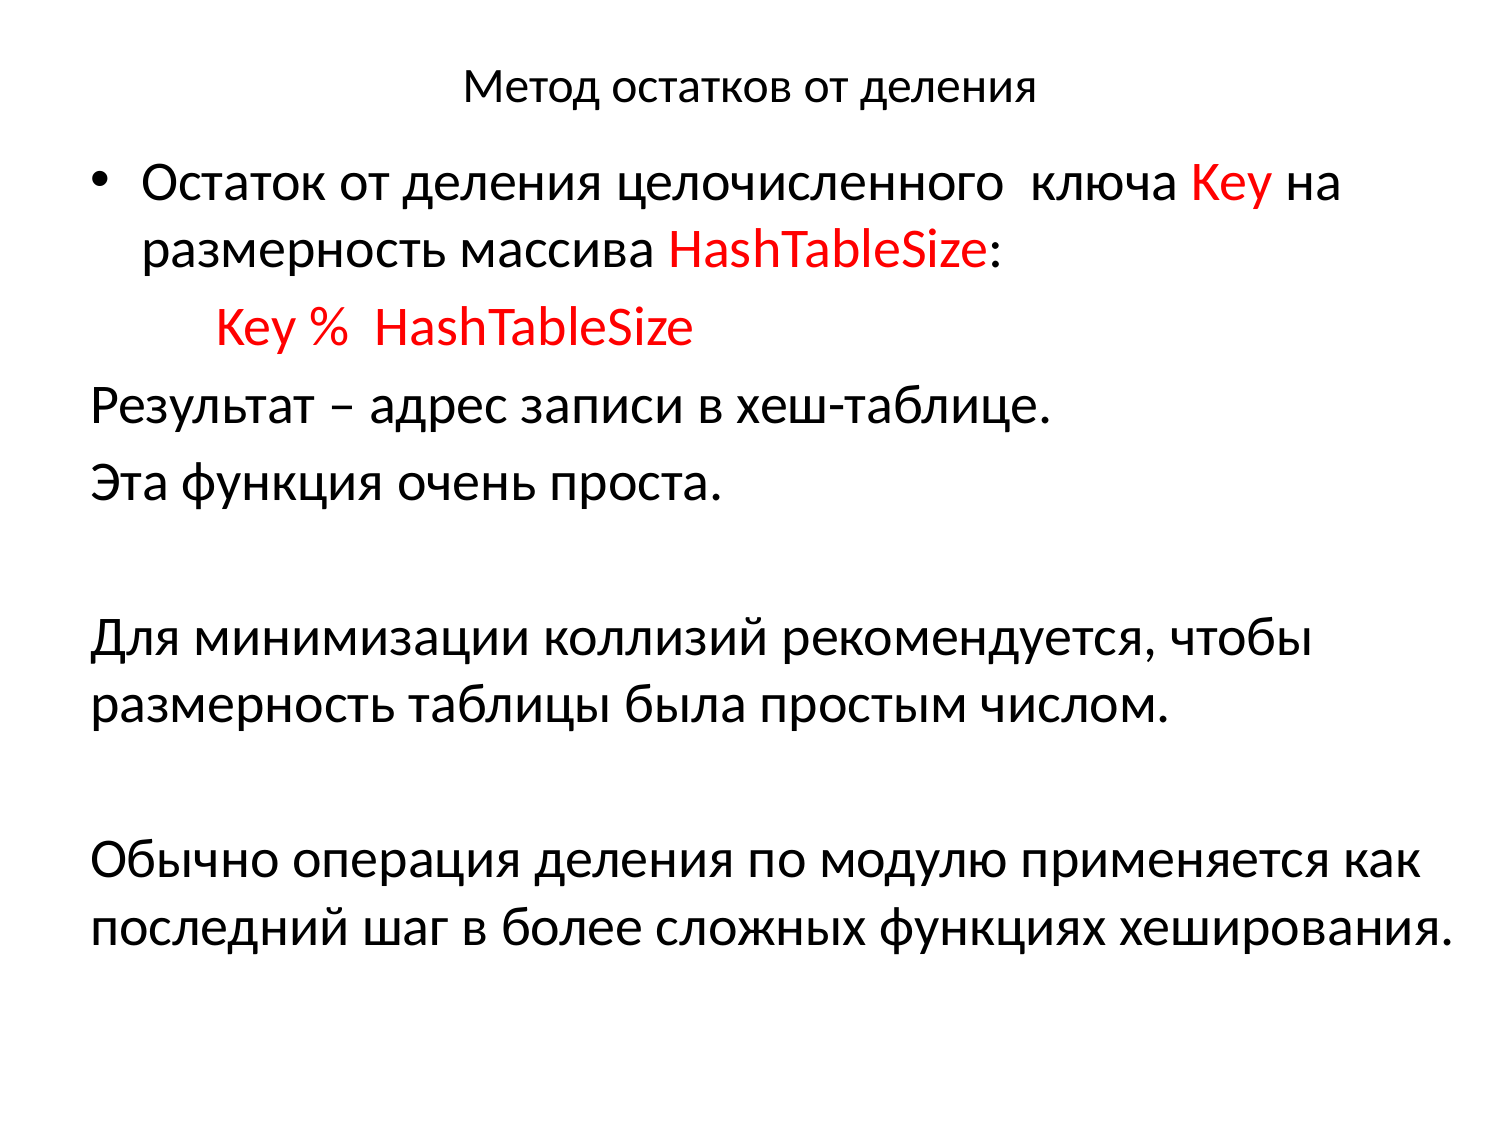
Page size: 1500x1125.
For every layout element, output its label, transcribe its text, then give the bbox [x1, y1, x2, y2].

list Остаток от деления целочисленного ключа Key на размерность массива HashTableSize: Key % HashTableSize Результат – адрес записи в хеш-таблице. Эта функция очень проста. Для минимизации коллизий рекомендуется, чтобы размерность таблицы была простым числом. Обычно операция деления по модулю применяется как последний шаг в более сложных функциях хеширования. [75, 137, 1483, 1024]
title Метод остатков от деления [75, 45, 1425, 121]
